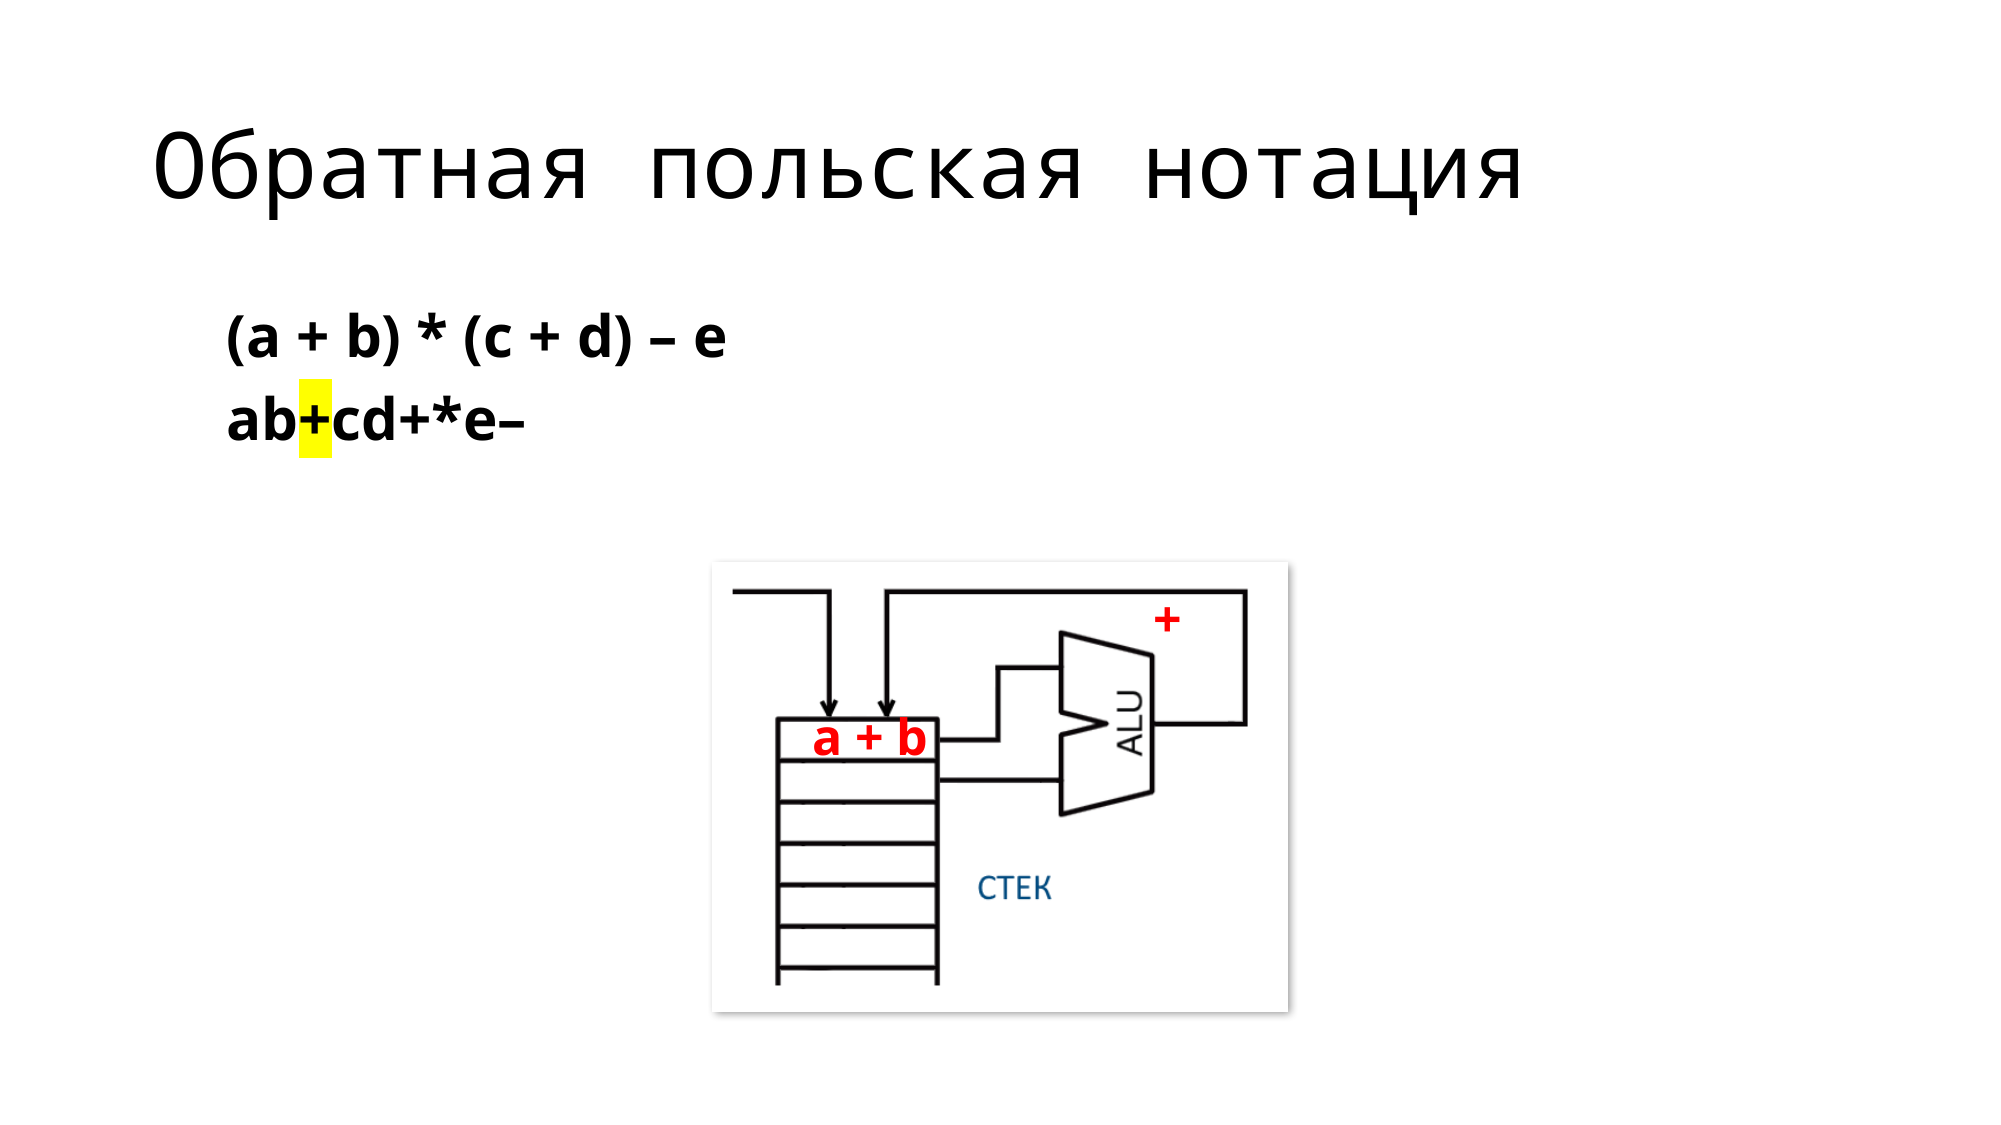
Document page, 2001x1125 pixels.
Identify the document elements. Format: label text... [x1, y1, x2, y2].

title Обратная польская нотация [137, 59, 1935, 278]
picture [712, 562, 1288, 1012]
list (a + b) * (c + d) – e ab+cd+*e– [211, 299, 1863, 1014]
